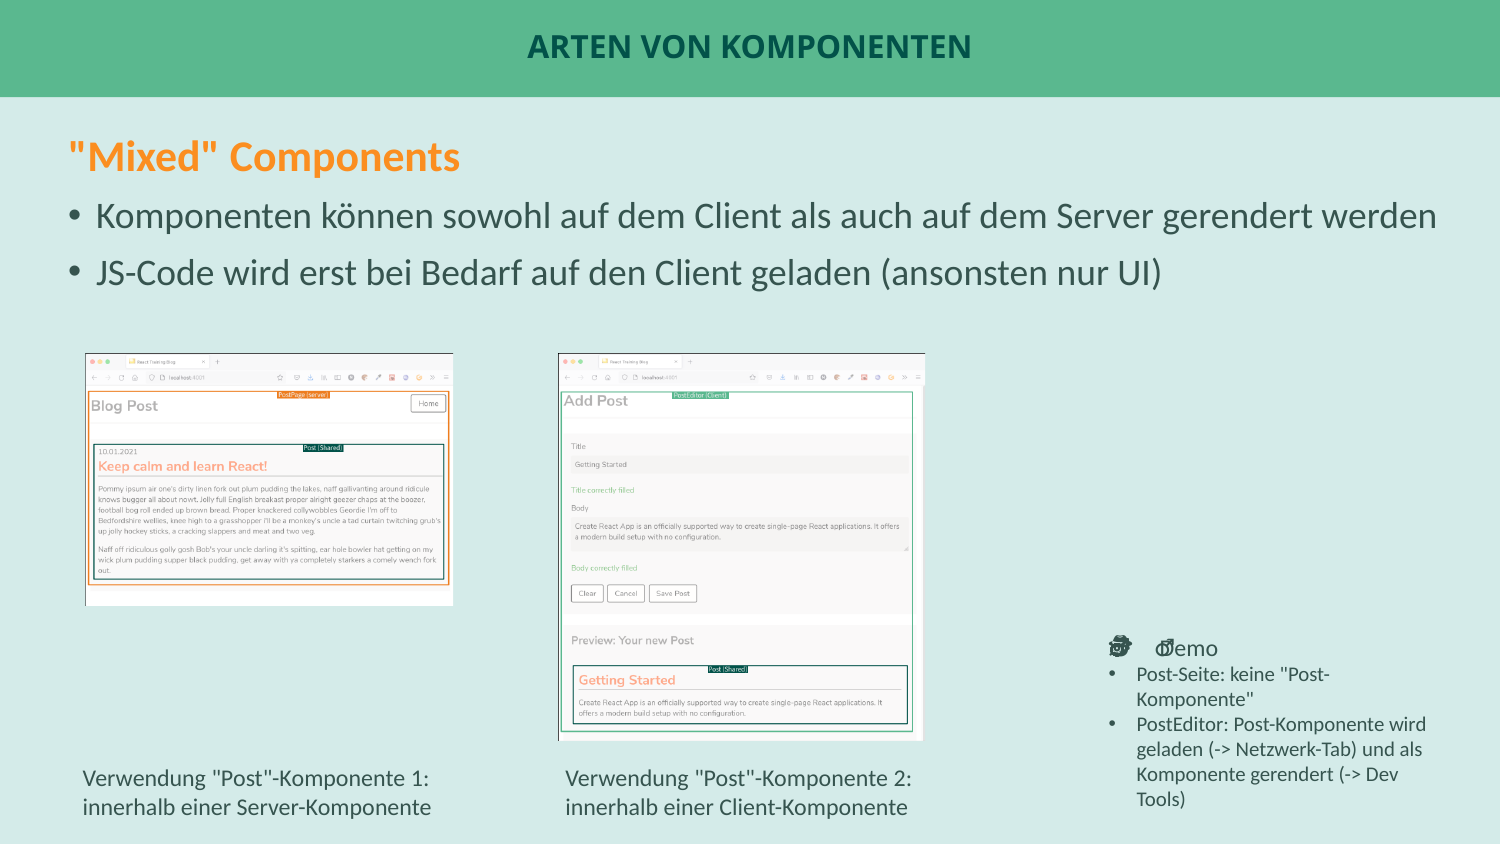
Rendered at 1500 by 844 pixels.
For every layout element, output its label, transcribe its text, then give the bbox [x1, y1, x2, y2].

text_box Verwendung "Post"-Komponente 1: innerhalb einer Server-Komponente [68, 755, 536, 828]
text_box 🕵️‍♂️ Demo Post-Seite: keine "Post-Komponente" PostEditor: Post-Komponente wird geladen (-> Netzwerk-Tab) und als Komponente gerendert (-> Dev Tools) [1093, 624, 1447, 819]
picture [557, 353, 926, 741]
list "Mixed" Components Komponenten können sowohl auf dem Client als auch auf dem Server gerendert werden JS-Code wird erst bei Bedarf auf den Client geladen (ansonsten nur UI) [53, 126, 1476, 821]
title Arten von Komponenten [0, 0, 1500, 98]
picture [85, 353, 454, 606]
text_box Verwendung "Post"-Komponente 2: innerhalb einer Client-Komponente [550, 755, 1019, 828]
